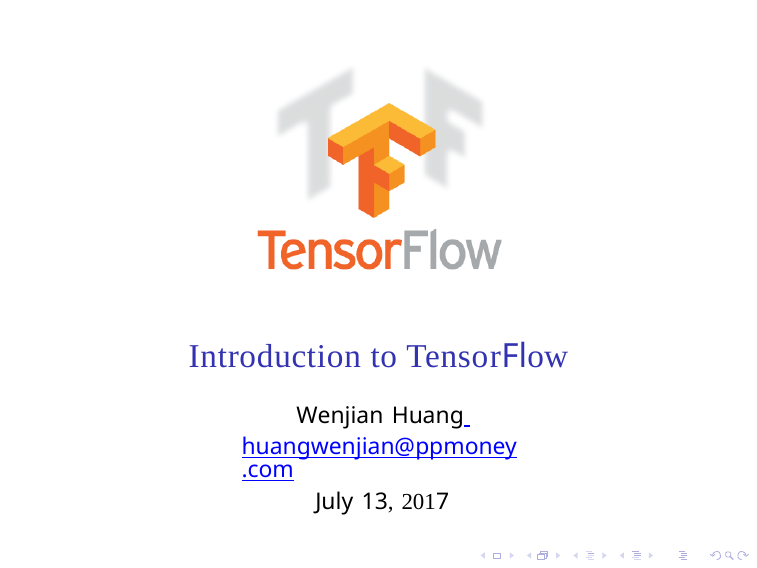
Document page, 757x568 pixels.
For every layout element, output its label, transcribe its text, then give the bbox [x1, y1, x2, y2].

picture [249, 58, 507, 278]
text_box Wenjian Huang huangwenjian@ppmoney.com July 13, 2017 [241, 399, 524, 491]
text_box [738, 551, 746, 560]
text_box [712, 551, 721, 560]
title Introduction to TensorFlow [178, 333, 577, 429]
